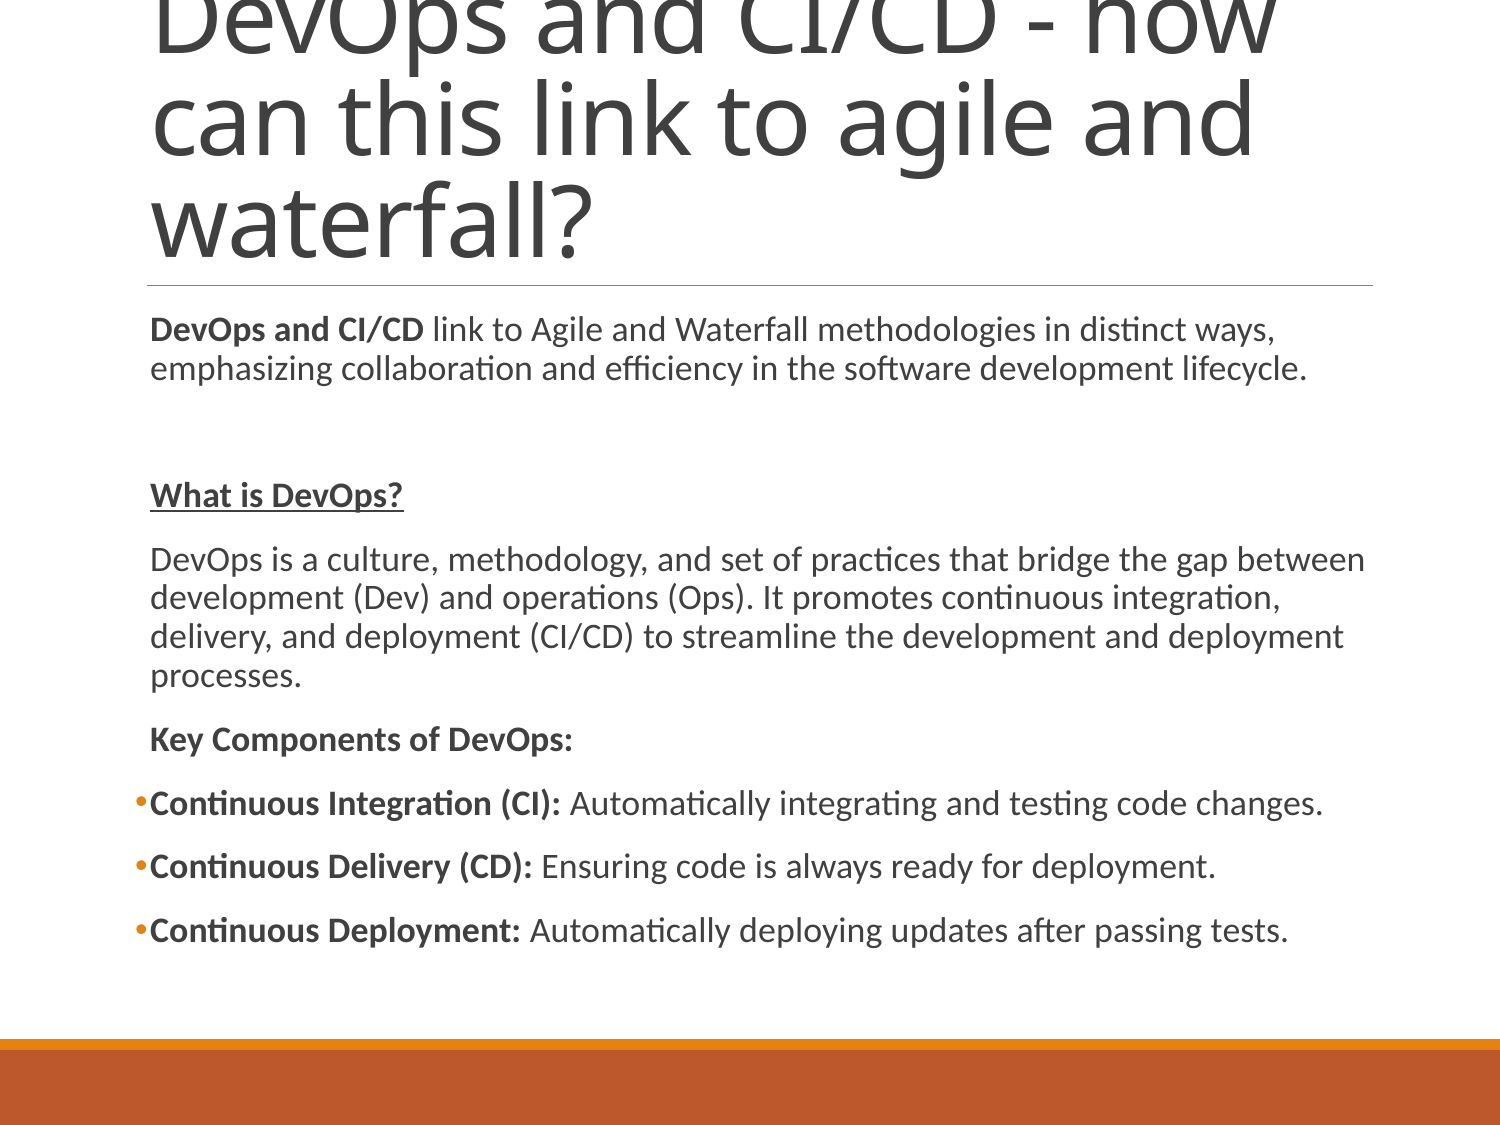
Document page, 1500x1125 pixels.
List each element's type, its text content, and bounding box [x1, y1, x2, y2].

title DevOps and CI/CD - how can this link to agile and waterfall? [135, 47, 1373, 285]
list DevOps and CI/CD link to Agile and Waterfall methodologies in distinct ways, emphasizing collaboration and efficiency in the software development lifecycle. What is DevOps? DevOps is a culture, methodology, and set of practices that bridge the gap between development (Dev) and operations (Ops). It promotes continuous integration, delivery, and deployment (CI/CD) to streamline the development and deployment processes. Key Components of DevOps: Continuous Integration (CI): Automatically integrating and testing code changes. Continuous Delivery (CD): Ensuring code is always ready for deployment. Continuous Deployment: Automatically deploying updates after passing tests. [135, 302, 1373, 963]
